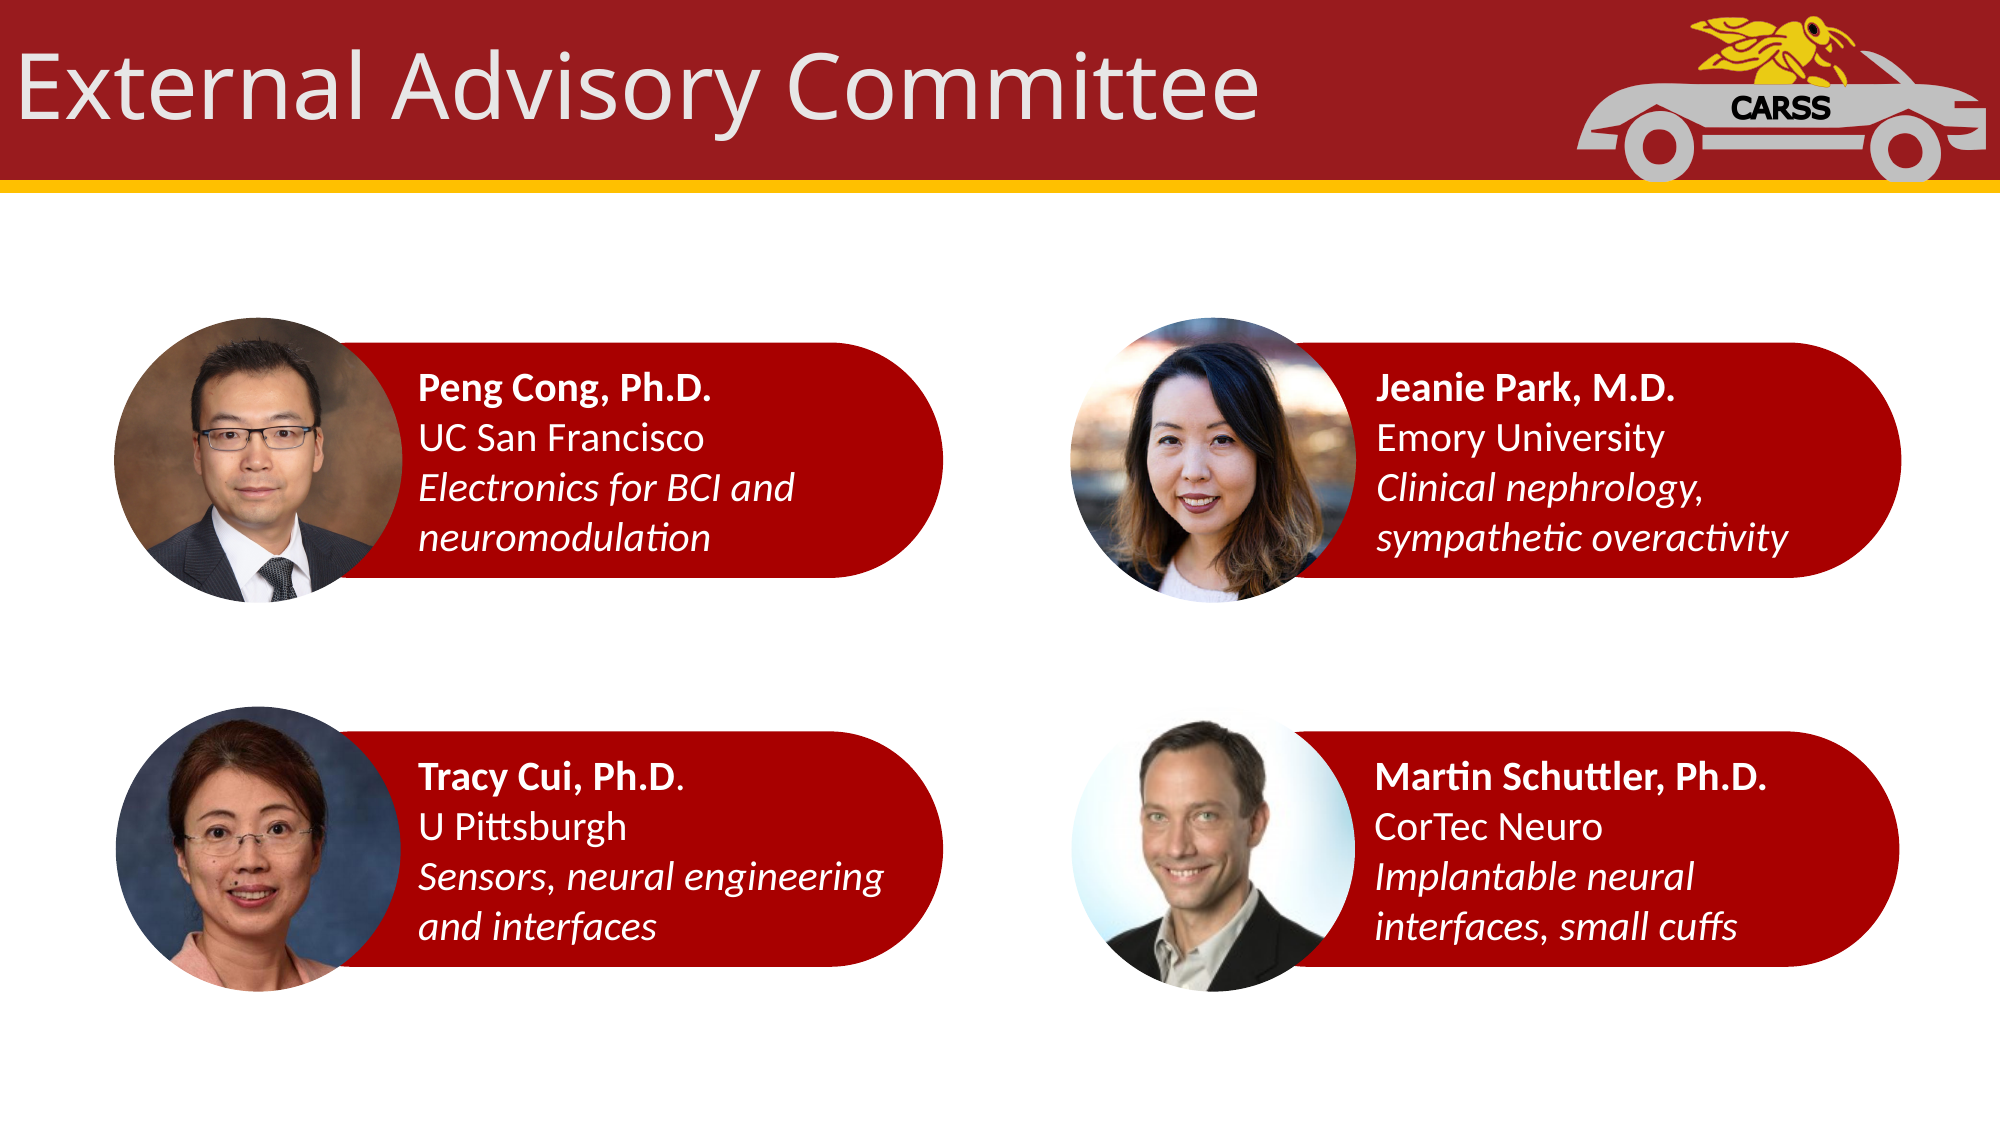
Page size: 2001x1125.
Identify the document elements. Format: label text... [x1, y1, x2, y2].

title External Advisory Committee [0, 1, 1583, 179]
text_box Peng Cong, Ph.D. UC San Francisco Electronics for BCI and neuromodulation [407, 342, 944, 578]
picture [1071, 706, 1356, 992]
picture [113, 317, 403, 603]
picture [1070, 317, 1357, 603]
text_box Jeanie Park, M.D. Emory University Clinical nephrology, sympathetic overactivity [1360, 342, 1902, 578]
picture [1535, 16, 2001, 182]
text_box Tracy Cui, Ph.D. U Pittsburgh Sensors, neural engineering and interfaces [406, 731, 944, 967]
picture [115, 706, 401, 992]
text_box Martin Schuttler, Ph.D. CorTec Neuro Implantable neural interfaces, small cuffs [1360, 731, 1900, 967]
